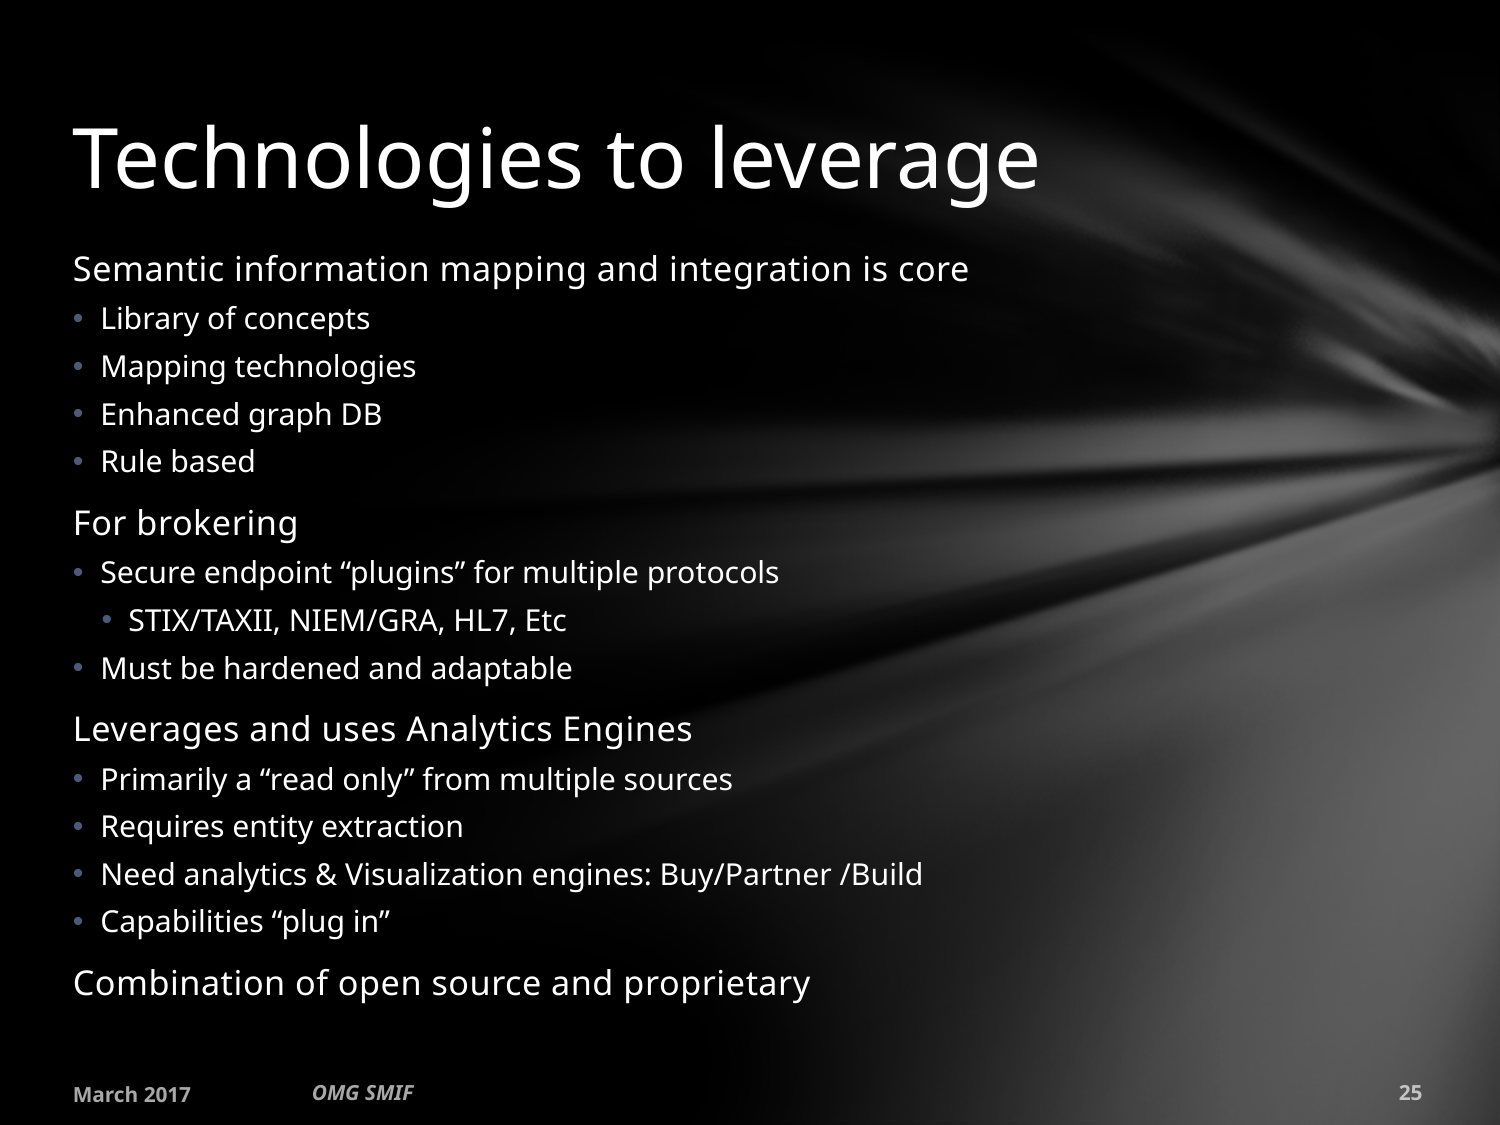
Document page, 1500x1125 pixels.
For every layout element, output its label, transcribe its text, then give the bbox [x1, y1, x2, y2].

footer OMG SMIF [296, 1073, 968, 1115]
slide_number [57, 1073, 296, 1115]
title Technologies to leverage [57, 37, 1318, 213]
list Semantic information mapping and integration is core Library of concepts Mapping technologies Enhanced graph DB Rule based For brokering Secure endpoint “plugins” for multiple protocols STIX/TAXII, NIEM/GRA, HL7, Etc Must be hardened and adaptable Leverages and uses Analytics Engines Primarily a “read only” from multiple sources Requires entity extraction Need analytics & Visualization engines: Buy/Partner /Build Capabilities “plug in” Combination of open source and proprietary [57, 239, 1318, 1015]
slide_number 25 [1293, 1073, 1438, 1115]
